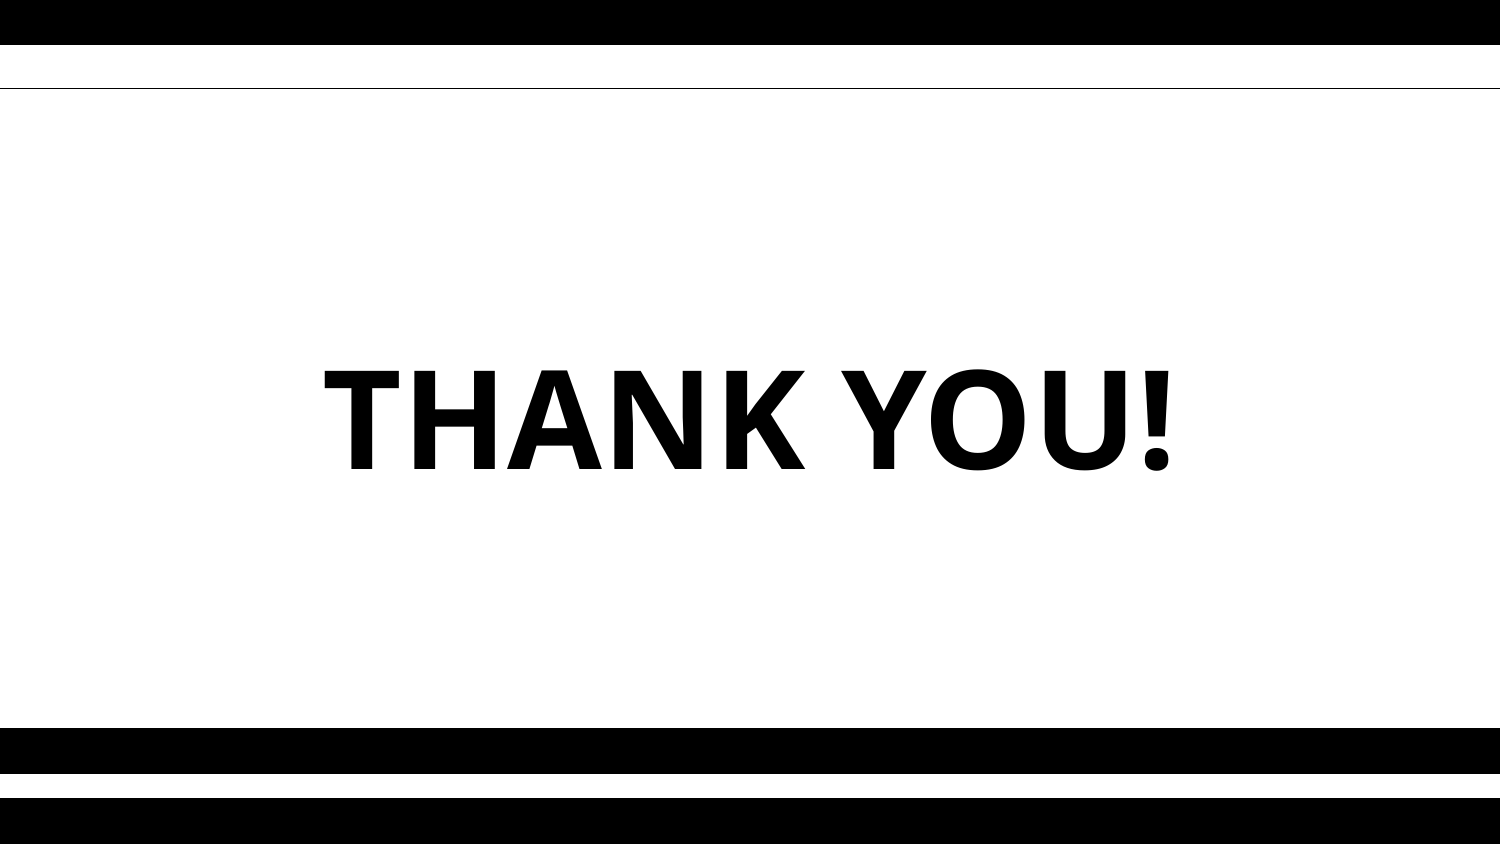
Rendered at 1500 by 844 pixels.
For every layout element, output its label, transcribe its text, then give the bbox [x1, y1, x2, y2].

title THANK YOU! [178, 160, 1322, 668]
